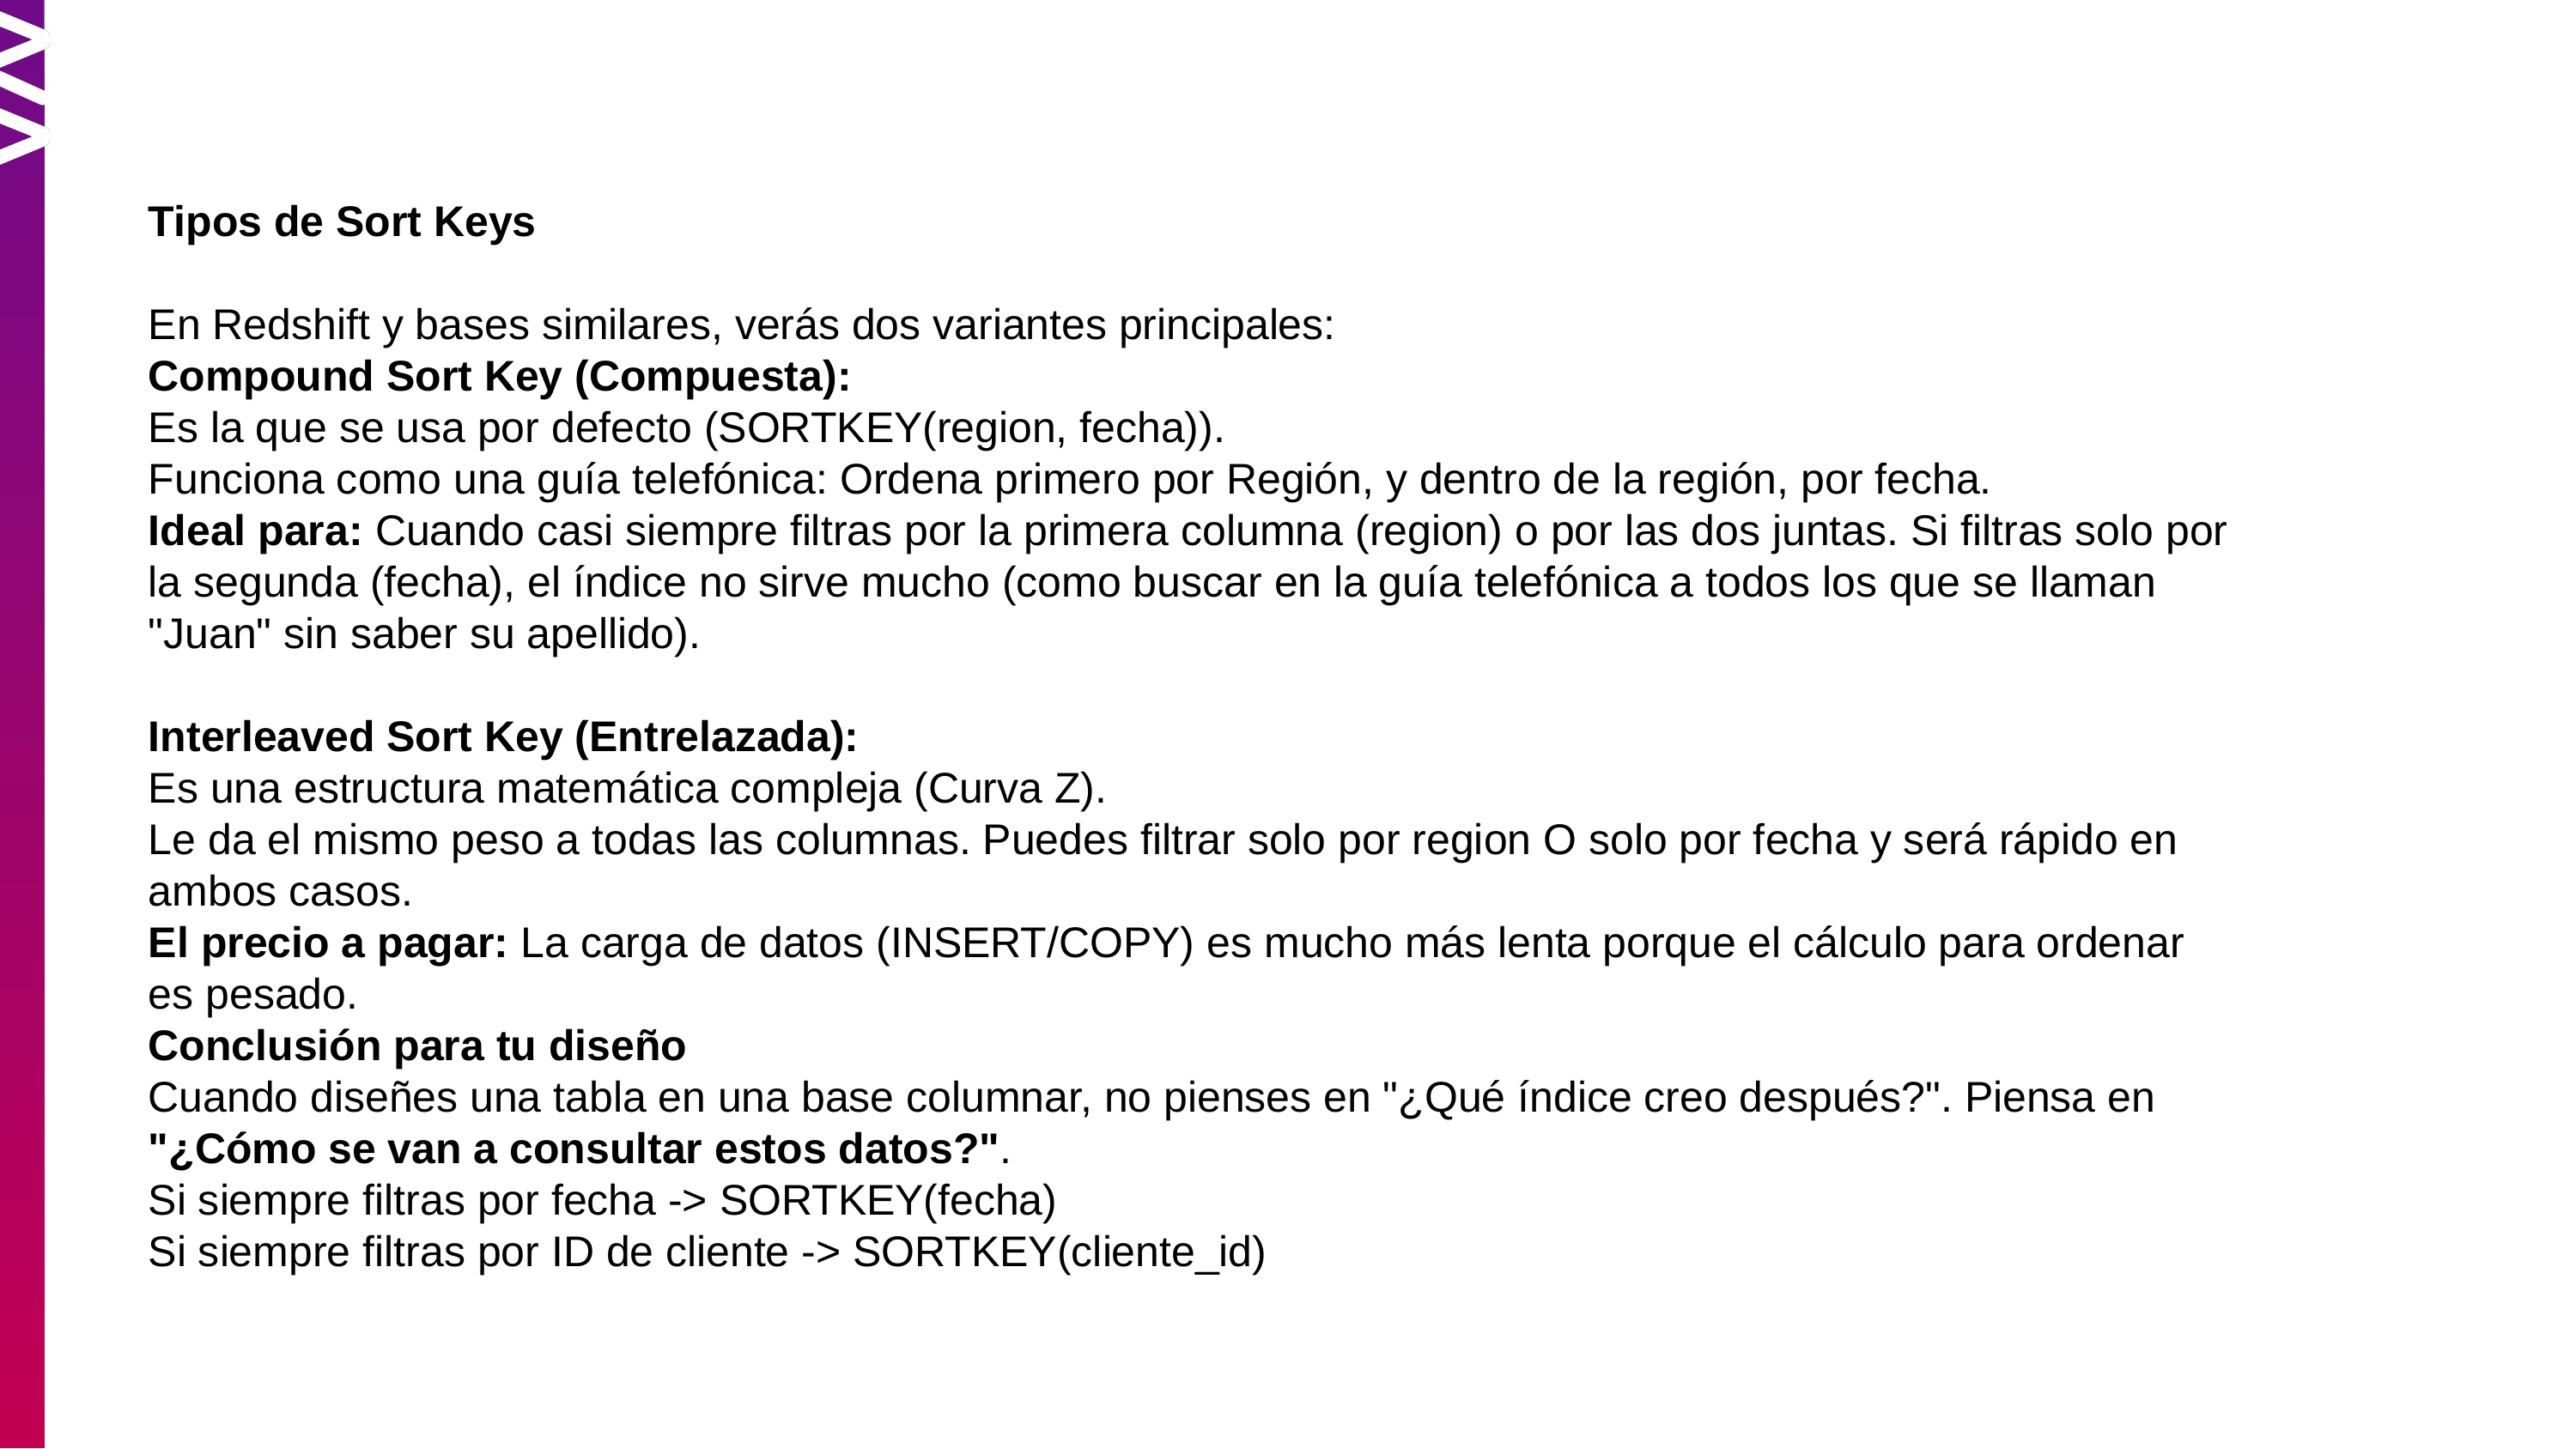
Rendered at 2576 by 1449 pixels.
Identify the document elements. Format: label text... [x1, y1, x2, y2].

text_box Tipos de Sort Keys En Redshift y bases similares, verás dos variantes principales: Compound Sort Key (Compuesta): Es la que se usa por defecto (SORTKEY(region, fecha)). Funciona como una guía telefónica: Ordena primero por Región, y dentro de la región, por fecha. Ideal para: Cuando casi siempre filtras por la primera columna (region) o por las dos juntas. Si filtras solo por la segunda (fecha), el índice no sirve mucho (como buscar en la guía telefónica a todos los que se llaman "Juan" sin saber su apellido). Interleaved Sort Key (Entrelazada): Es una estructura matemática compleja (Curva Z). Le da el mismo peso a todas las columnas. Puedes filtrar solo por region O solo por fecha y será rápido en ambos casos. El precio a pagar: La carga de datos (INSERT/COPY) es mucho más lenta porque el cálculo para ordenar es pesado. Conclusión para tu diseño Cuando diseñes una tabla en una base columnar, no pienses en "¿Qué índice creo después?". Piensa en "¿Cómo se van a consultar estos datos?". Si siempre filtras por fecha -> SORTKEY(fecha) Si siempre filtras por ID de cliente -> SORTKEY(cliente_id) [136, 187, 2247, 1282]
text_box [0, 0, 53, 1449]
